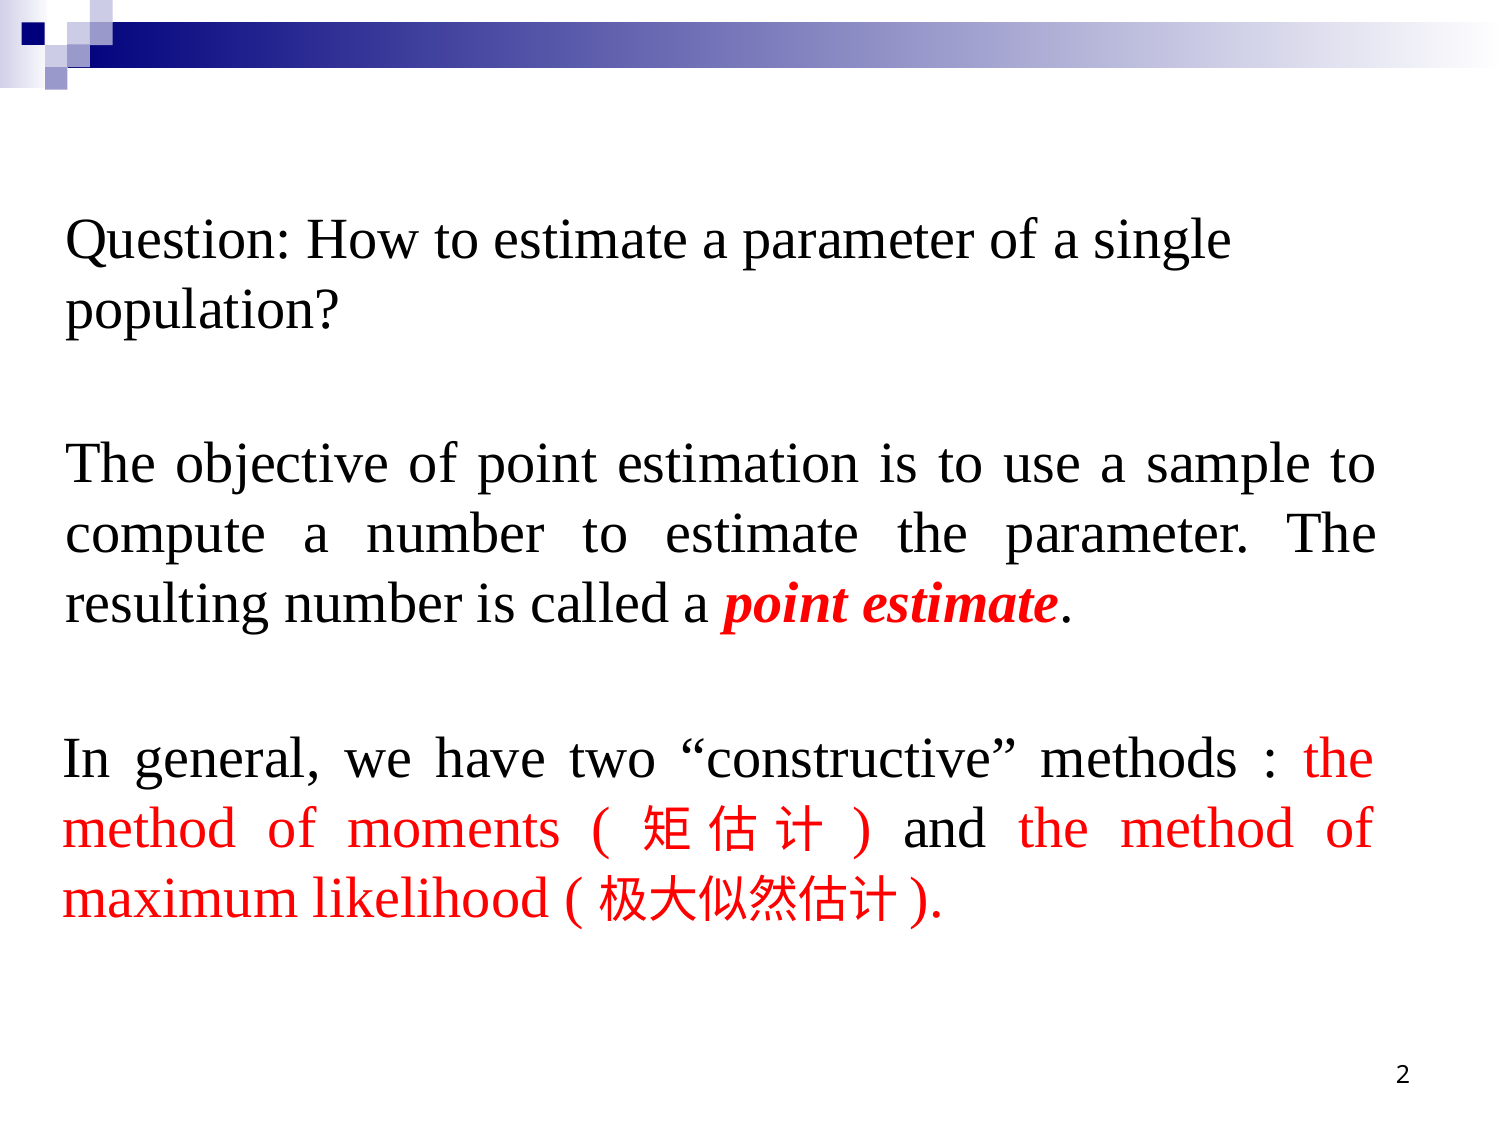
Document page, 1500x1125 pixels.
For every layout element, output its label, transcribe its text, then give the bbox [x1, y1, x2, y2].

slide_number 2 [1074, 1024, 1426, 1101]
text_box The objective of point estimation is to use a sample to compute a number to estimate the parameter. The resulting number is called a point estimate. [50, 416, 1393, 642]
text_box In general, we have two “constructive” methods : the method of moments (矩估计) and the method of maximum likelihood (极大似然估计). [47, 711, 1390, 937]
